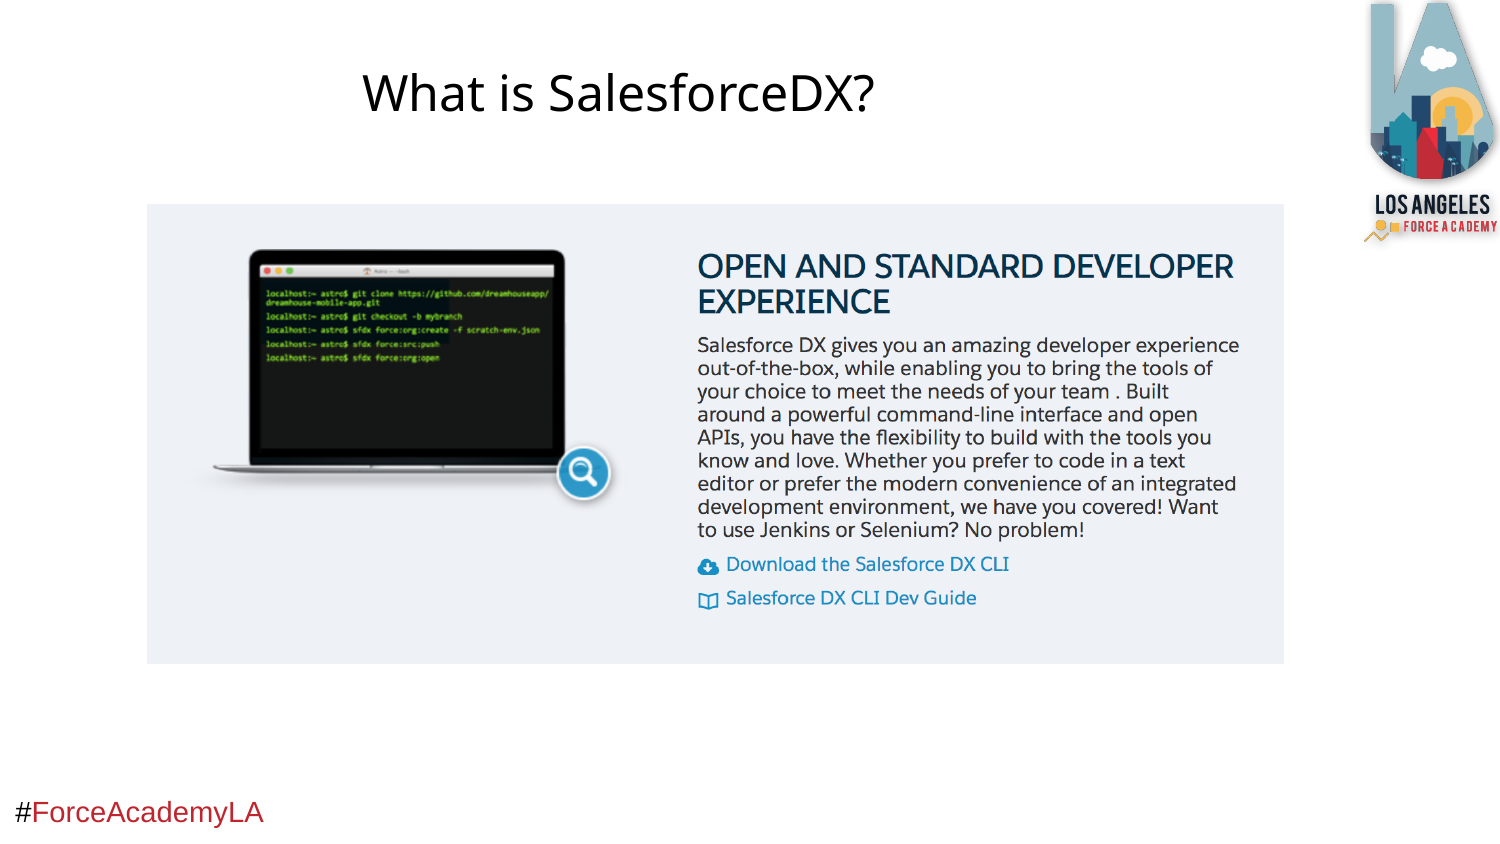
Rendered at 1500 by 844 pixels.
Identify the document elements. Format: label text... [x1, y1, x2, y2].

picture [1364, 3, 1497, 242]
text_box What is SalesforceDX? [347, 53, 985, 129]
picture [146, 204, 1284, 664]
